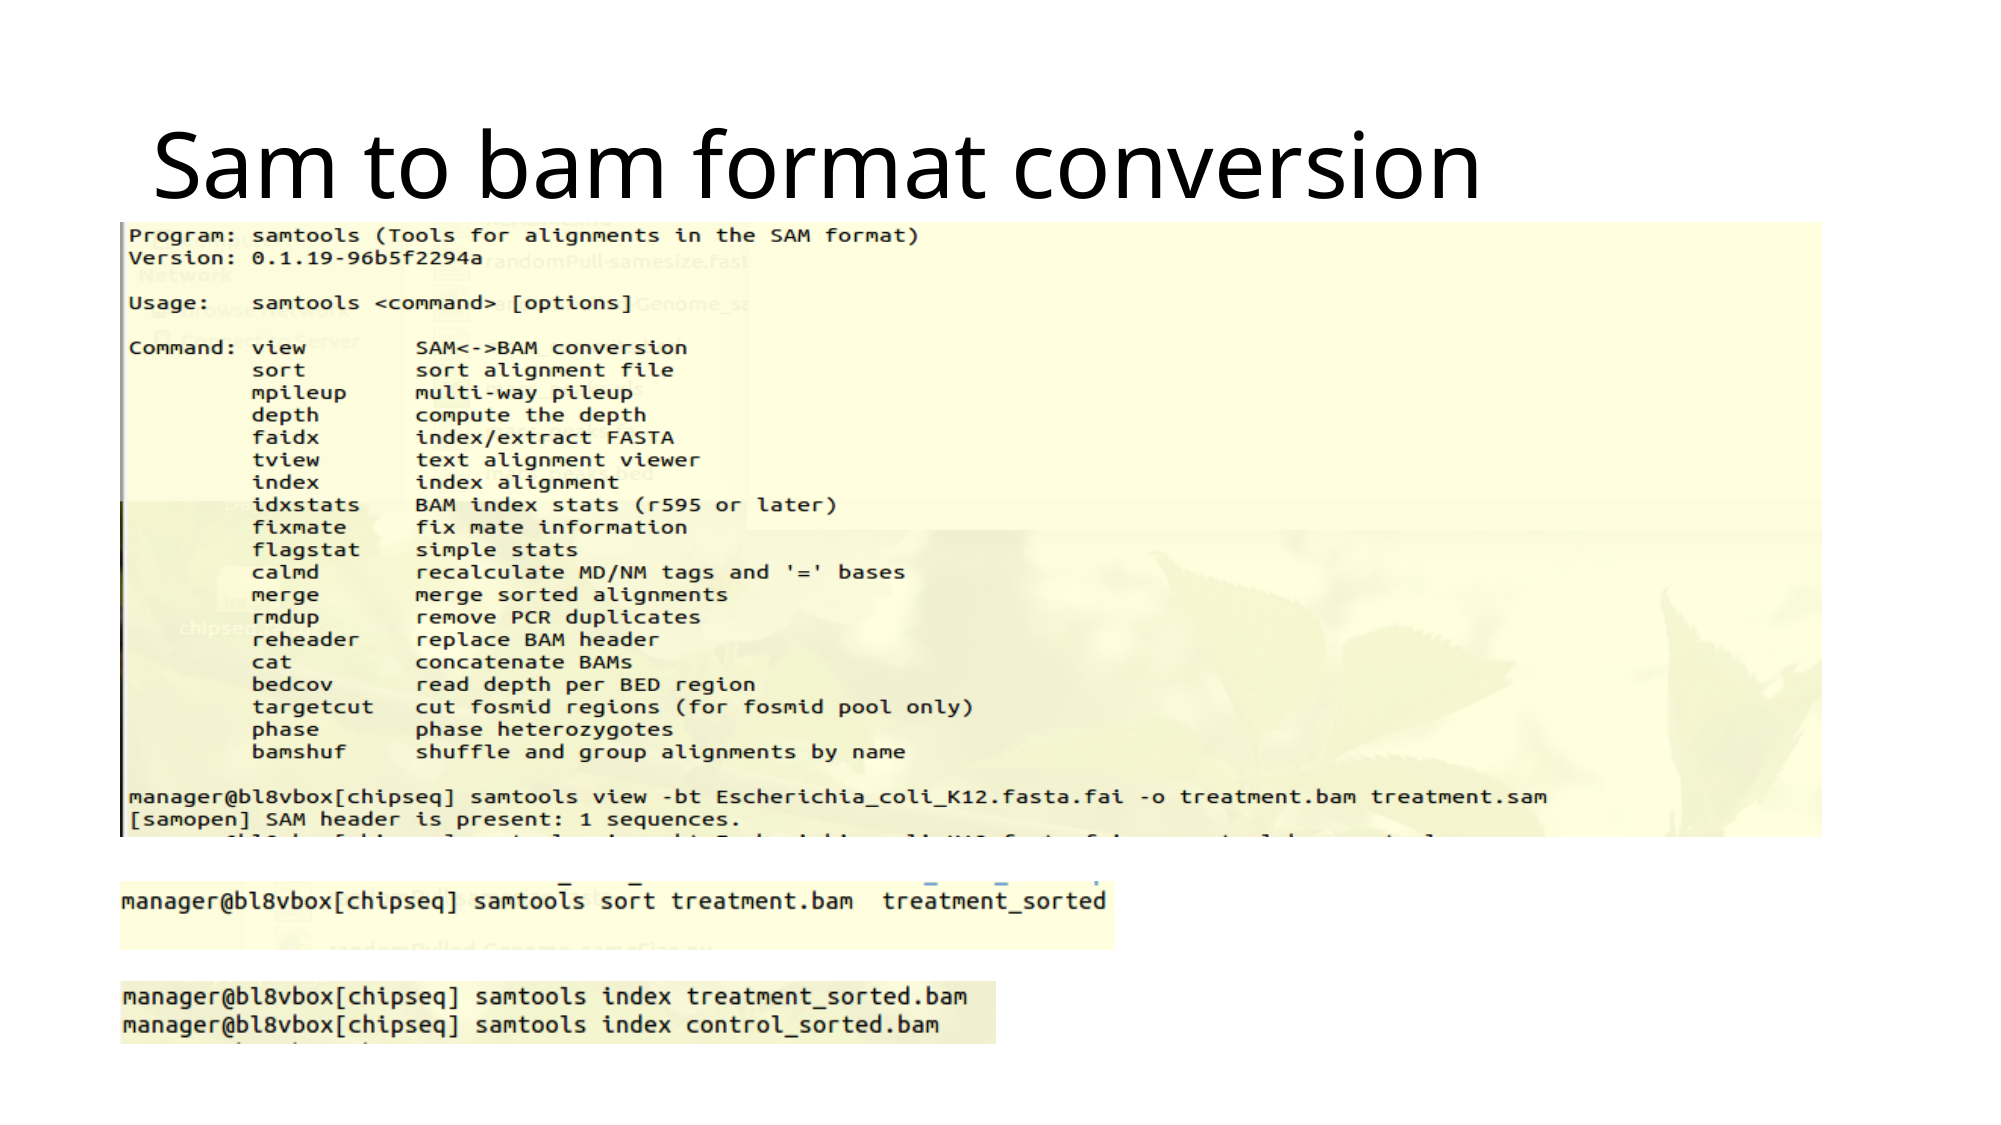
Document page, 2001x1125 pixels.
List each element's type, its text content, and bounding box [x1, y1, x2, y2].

picture [120, 881, 1115, 950]
title Sam to bam format conversion [137, 59, 1863, 278]
picture [120, 981, 996, 1044]
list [120, 222, 1822, 837]
